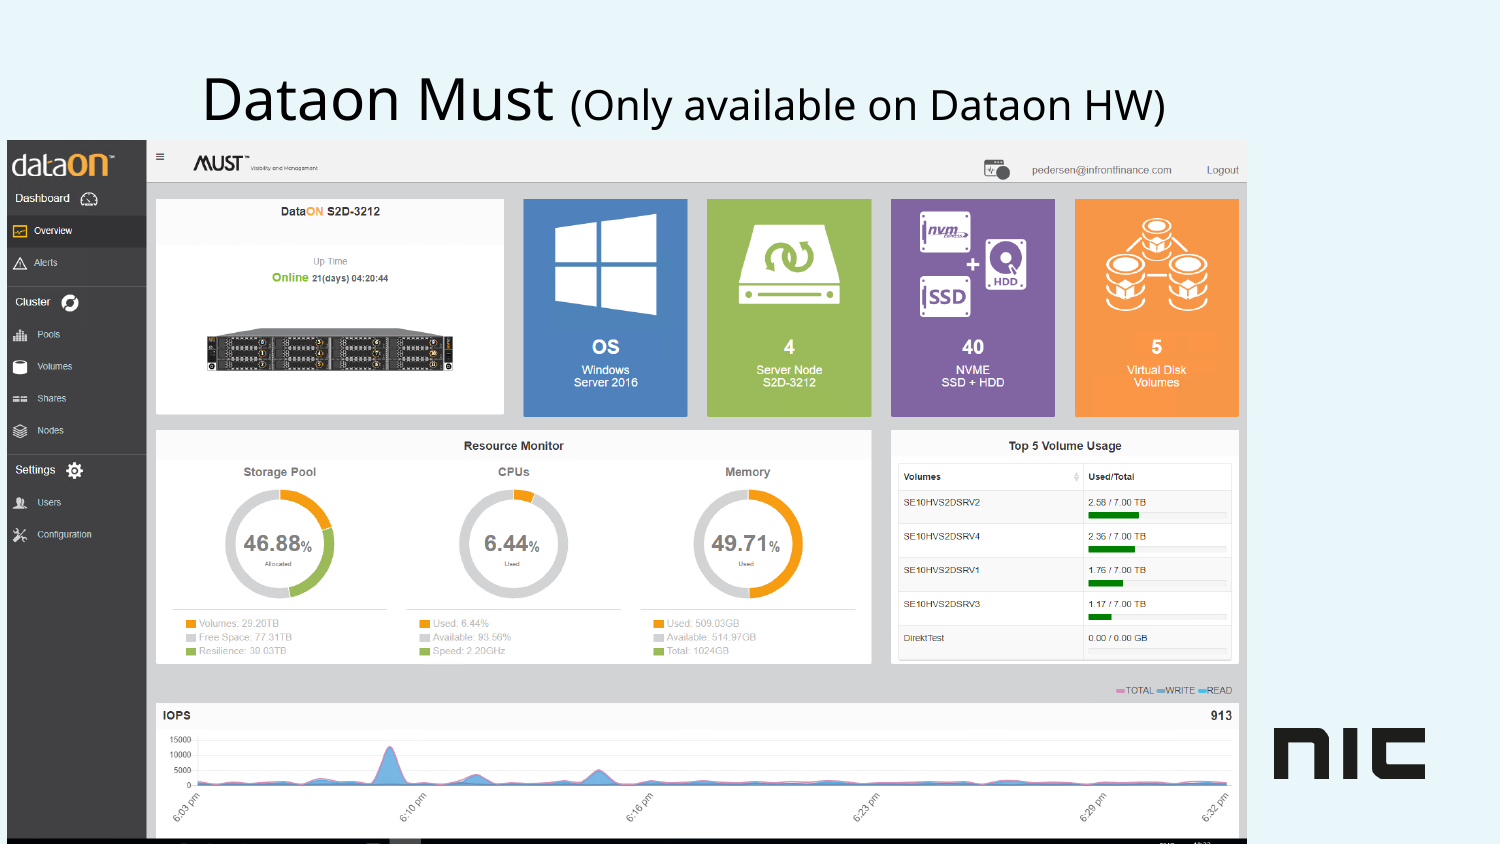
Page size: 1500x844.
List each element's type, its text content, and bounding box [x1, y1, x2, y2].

picture [0, 0, 1500, 844]
text_box Dataon Must (Only available on Dataon HW) [186, 55, 1181, 138]
